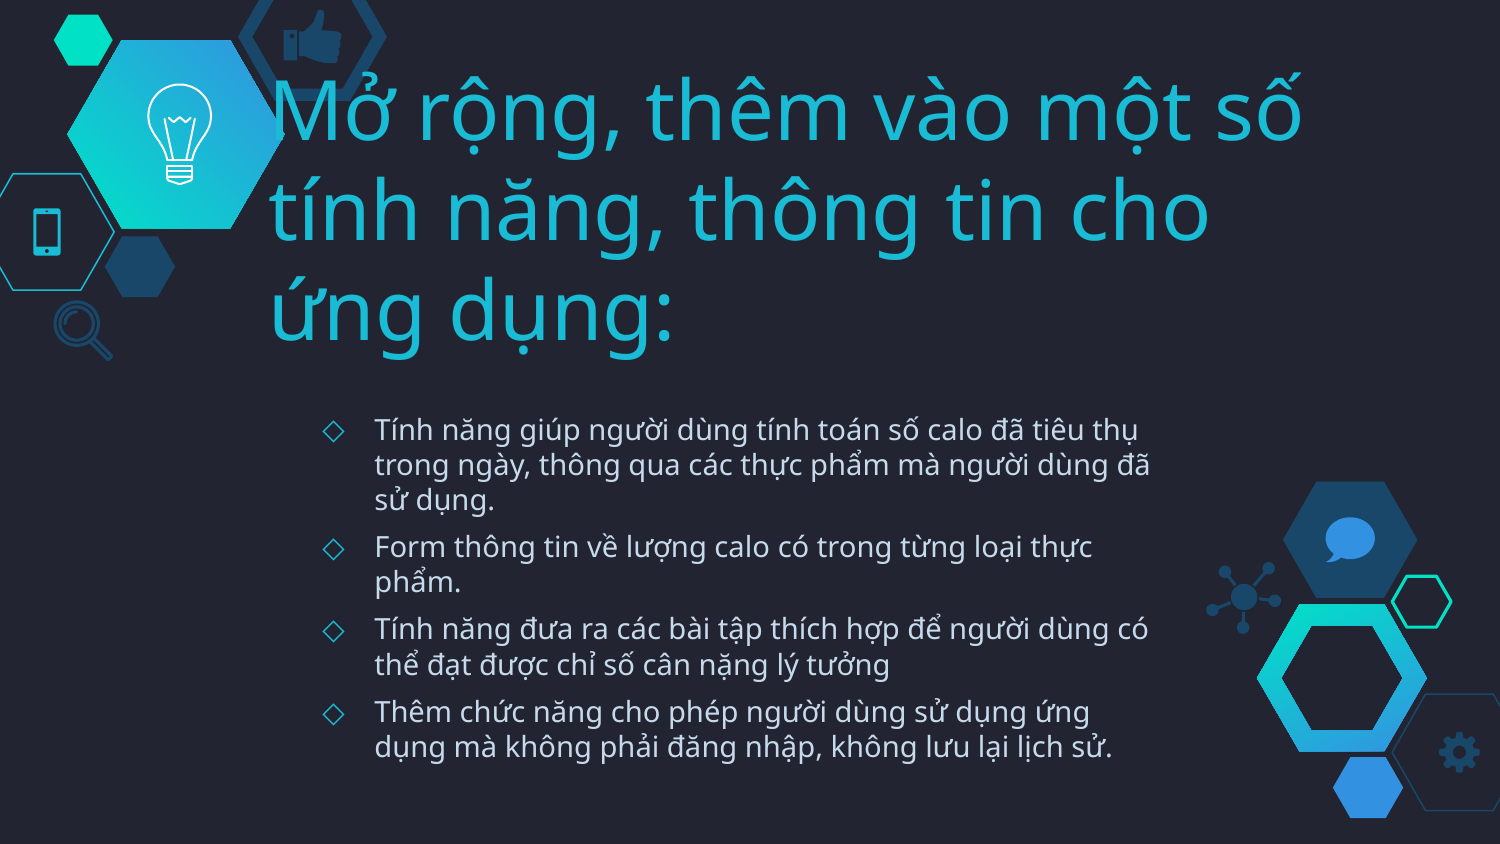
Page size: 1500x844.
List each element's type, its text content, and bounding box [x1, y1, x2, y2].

list Tính năng giúp người dùng tính toán số calo đã tiêu thụ trong ngày, thông qua các thực phẩm mà người dùng đã sử dụng. Form thông tin về lượng calo có trong từng loại thực phẩm. Tính năng đưa ra các bài tập thích hợp để người dùng có thể đạt được chỉ số cân nặng lý tưởng Thêm chức năng cho phép người dùng sử dụng ứng dụng mà không phải đăng nhập, không lưu lại lịch sử. [284, 396, 1184, 725]
title Mở rộng, thêm vào một số tính năng, thông tin cho ứng dụng: [253, 234, 1375, 373]
